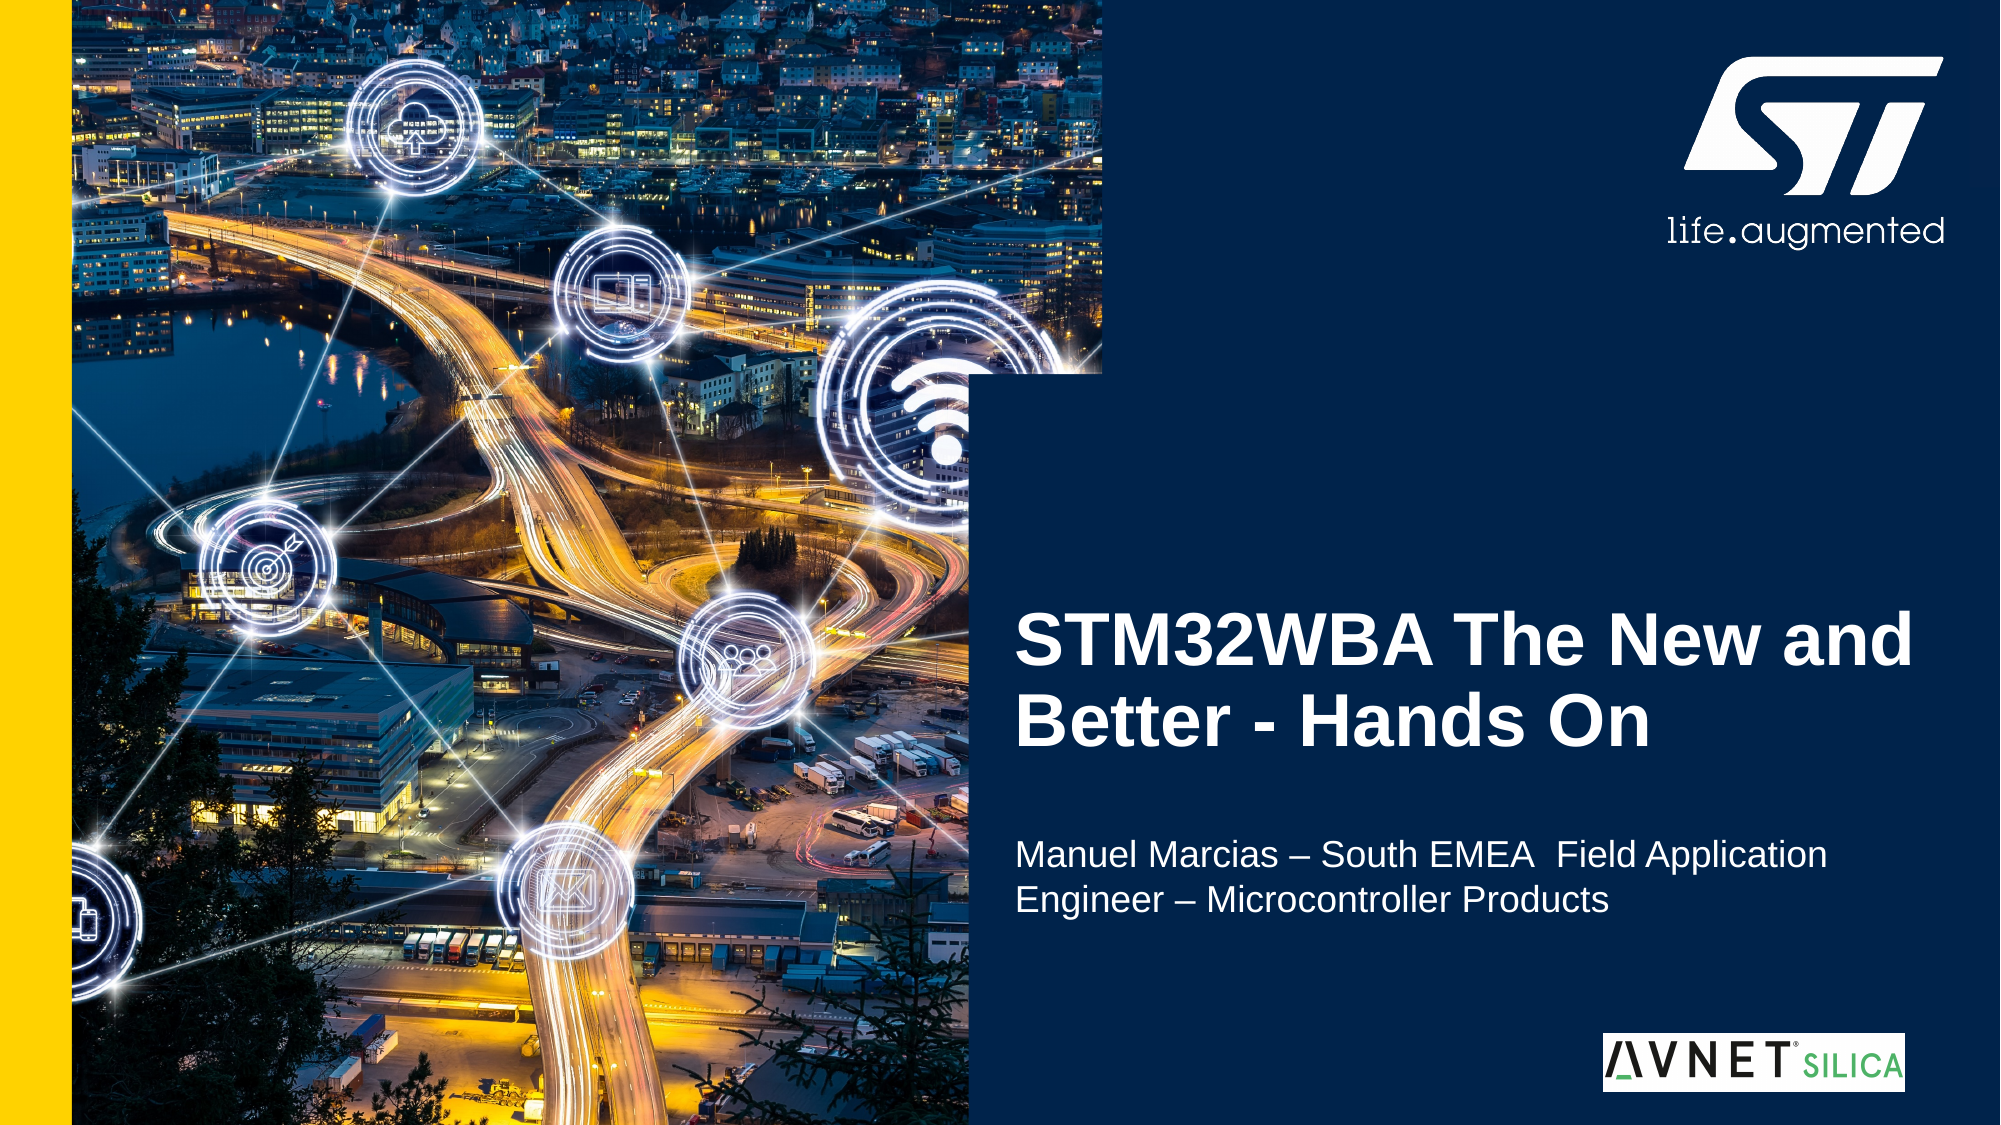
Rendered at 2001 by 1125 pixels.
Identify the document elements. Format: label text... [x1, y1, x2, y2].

picture [71, 282, 80, 289]
picture [84, 263, 93, 268]
picture [109, 271, 119, 275]
subtitle Manuel Marcias – South EMEA Field Application Engineer – Microcontroller Products [1103, 822, 1951, 1000]
picture [133, 269, 144, 274]
title STM32WBA The New and Better - Hands On [1103, 379, 1951, 822]
picture [84, 273, 94, 277]
picture [71, 274, 78, 280]
picture [865, 0, 878, 4]
picture [121, 262, 129, 268]
picture [1611, 0, 2000, 300]
picture [1603, 1033, 1905, 1092]
picture [71, 0, 1103, 1125]
picture [121, 271, 129, 286]
picture [135, 278, 144, 283]
